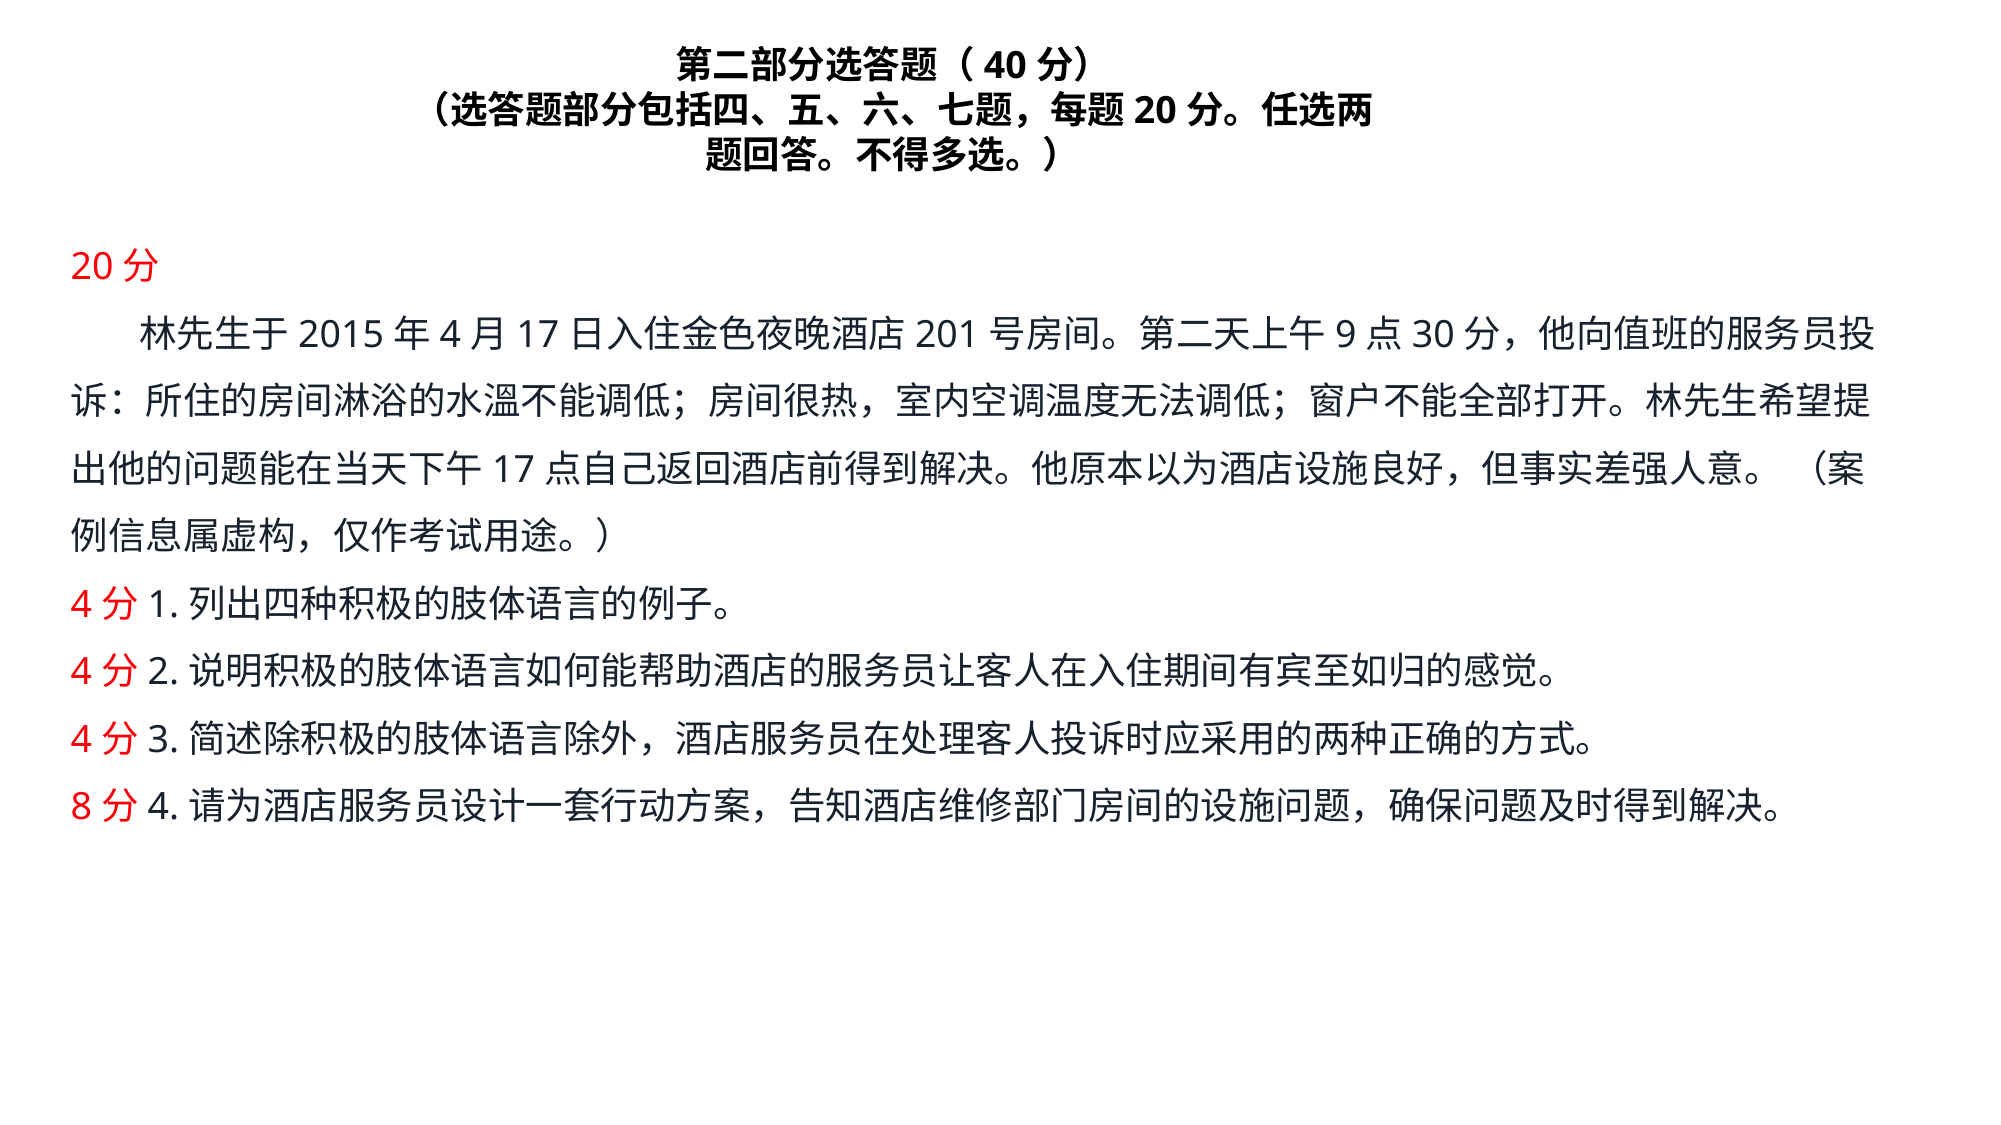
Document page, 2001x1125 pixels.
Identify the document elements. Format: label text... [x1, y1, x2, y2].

text_box 第二部分选答题（40分） （选答题部分包括四、五、六、七题，每题20分。任选两题回答。不得多选。） [392, 33, 1393, 184]
text_box 20分 林先生于2015年4月17日入住金色夜晚酒店201号房间。第二天上午9点30分，他向值班的服务员投诉：所住的房间淋浴的水溫不能调低；房间很热，室内空调温度无法调低；窗户不能全部打开。林先生希望提出他的问题能在当天下午17点自己返回酒店前得到解决。他原本以为酒店设施良好，但事实差强人意。 （案例信息属虚构，仅作考试用途。） 4分1.列出四种积极的肢体语言的例子。 4分2.说明积极的肢体语言如何能帮助酒店的服务员让客人在入住期间有宾至如归的感觉。 4分3.简述除积极的肢体语言除外，酒店服务员在处理客人投诉时应采用的两种正确的方式。 8分4.请为酒店服务员设计一套行动方案，告知酒店维修部门房间的设施问题，确保问题及时得到解决。 [55, 212, 1910, 835]
